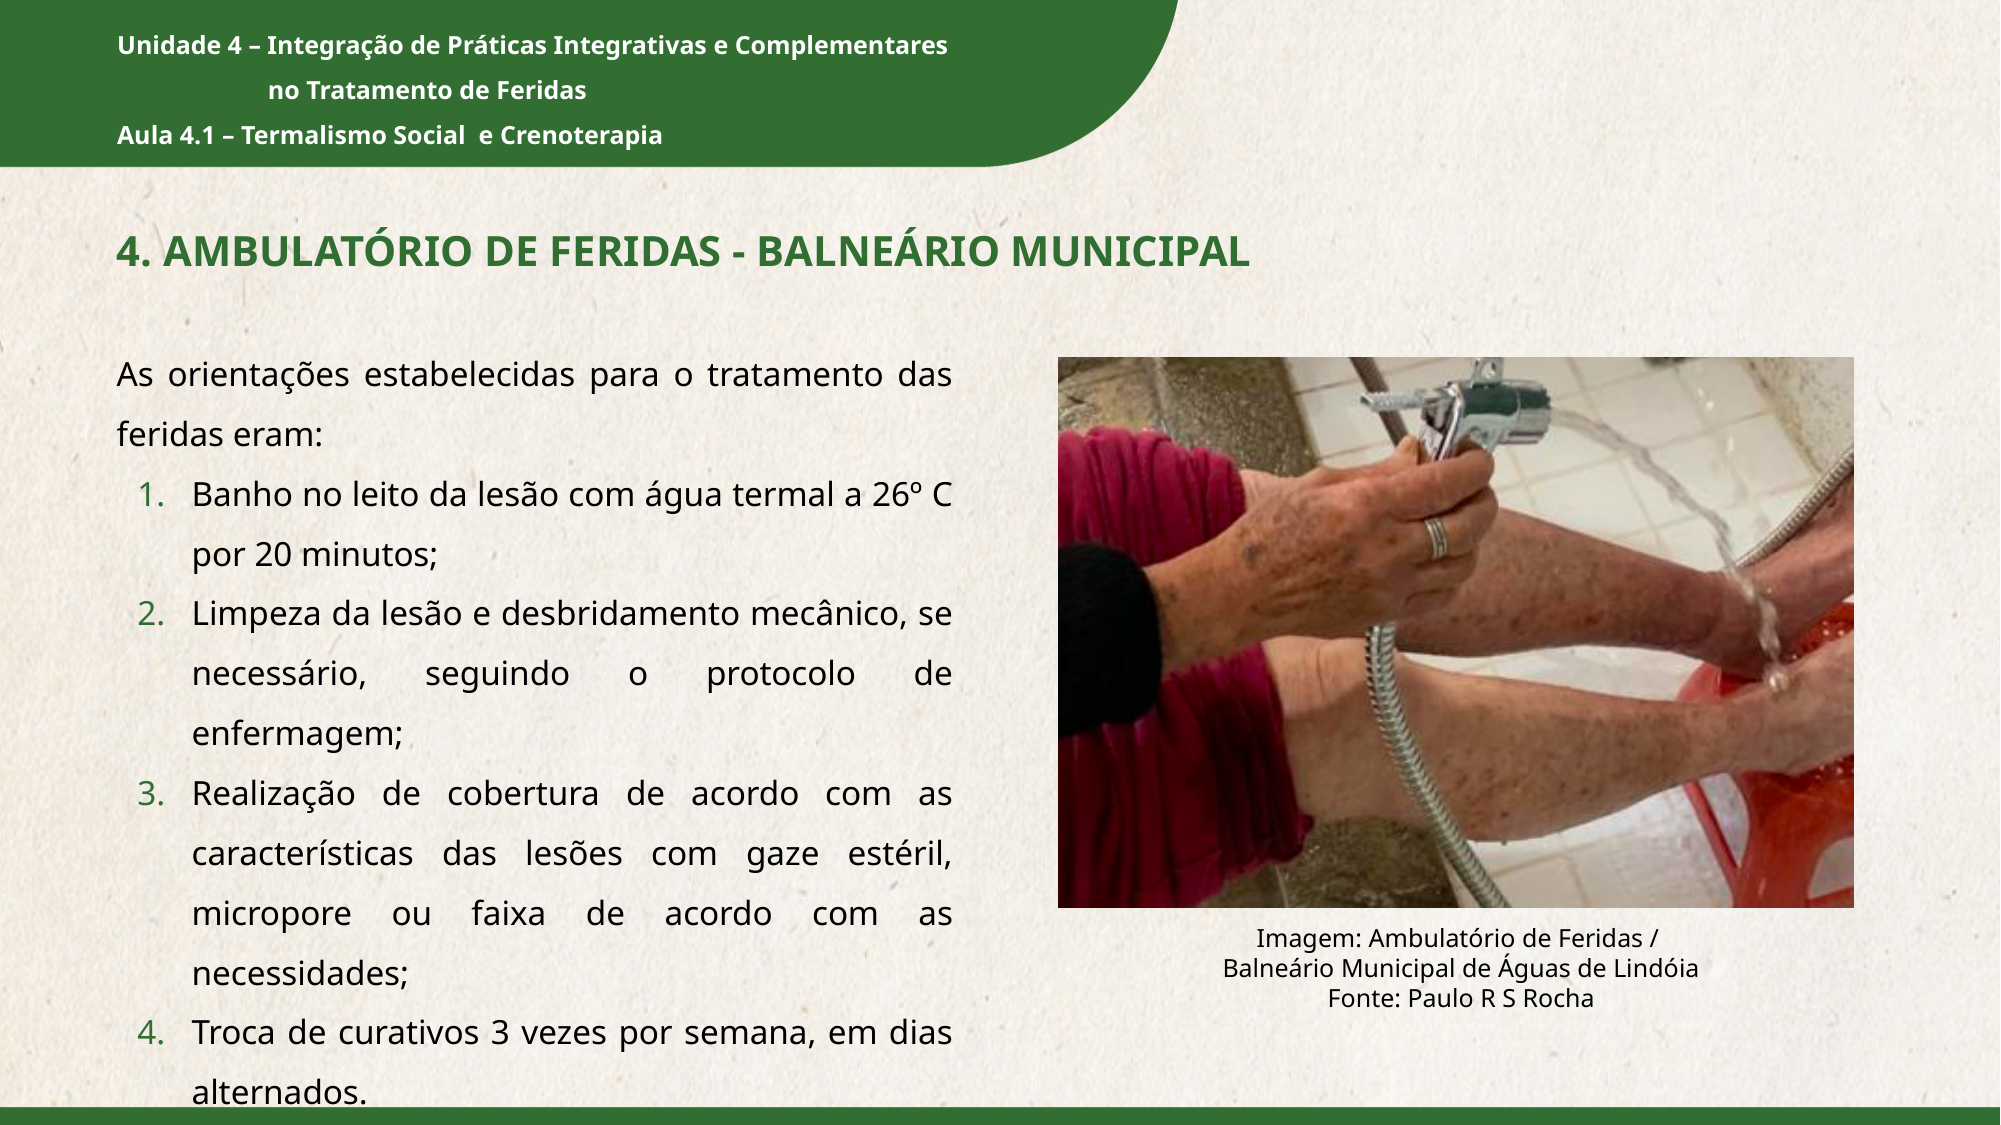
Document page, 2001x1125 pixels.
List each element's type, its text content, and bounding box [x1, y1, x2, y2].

text_box Imagem: Ambulatório de Feridas / Balneário Municipal de Águas de Lindóia Fonte: Paulo R S Rocha [1058, 907, 1864, 1028]
text_box As orientações estabelecidas para o tratamento das feridas eram: Banho no leito da lesão com água termal a 26º C por 20 minutos; Limpeza da lesão e desbridamento mecânico, se necessário, seguindo o protocolo de enfermagem; Realização de cobertura de acordo com as características das lesões com gaze estéril, micropore ou faixa de acordo com as necessidades; Troca de curativos 3 vezes por semana, em dias alternados. [101, 325, 970, 1120]
text_box 4. AMBULATÓRIO DE FERIDAS - BALNEÁRIO MUNICIPAL [101, 217, 1854, 283]
picture [0, 0, 2000, 1125]
